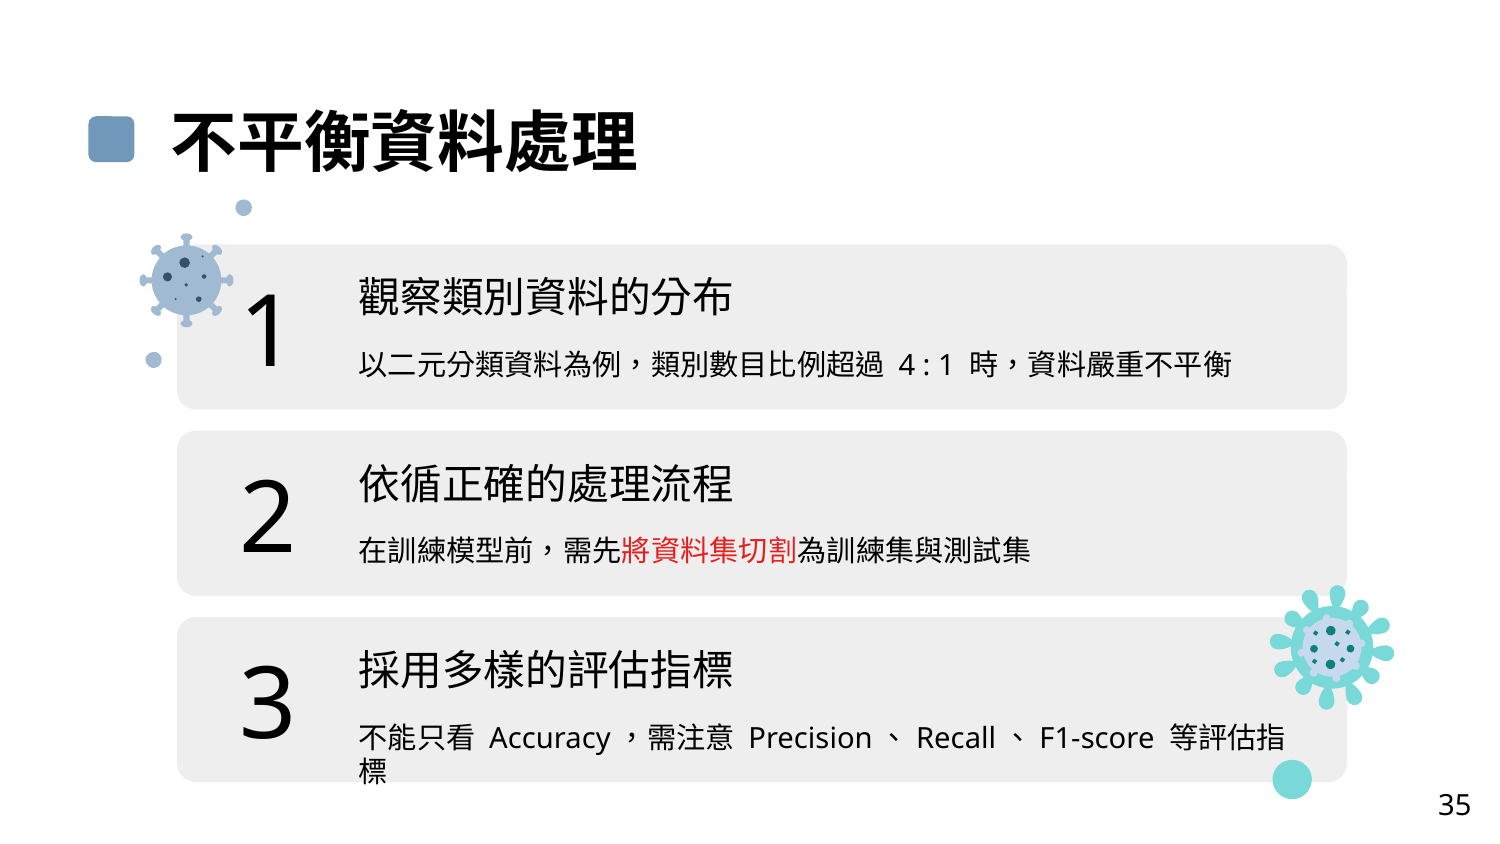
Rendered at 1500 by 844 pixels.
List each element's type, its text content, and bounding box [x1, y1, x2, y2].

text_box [139, 197, 254, 370]
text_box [224, 631, 1251, 768]
text_box 不平衡資料處理 [156, 92, 1418, 187]
text_box [88, 116, 135, 163]
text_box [176, 430, 1348, 597]
text_box 35 [1409, 779, 1500, 844]
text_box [1256, 586, 1372, 802]
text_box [176, 243, 1348, 410]
text_box [177, 617, 1251, 783]
